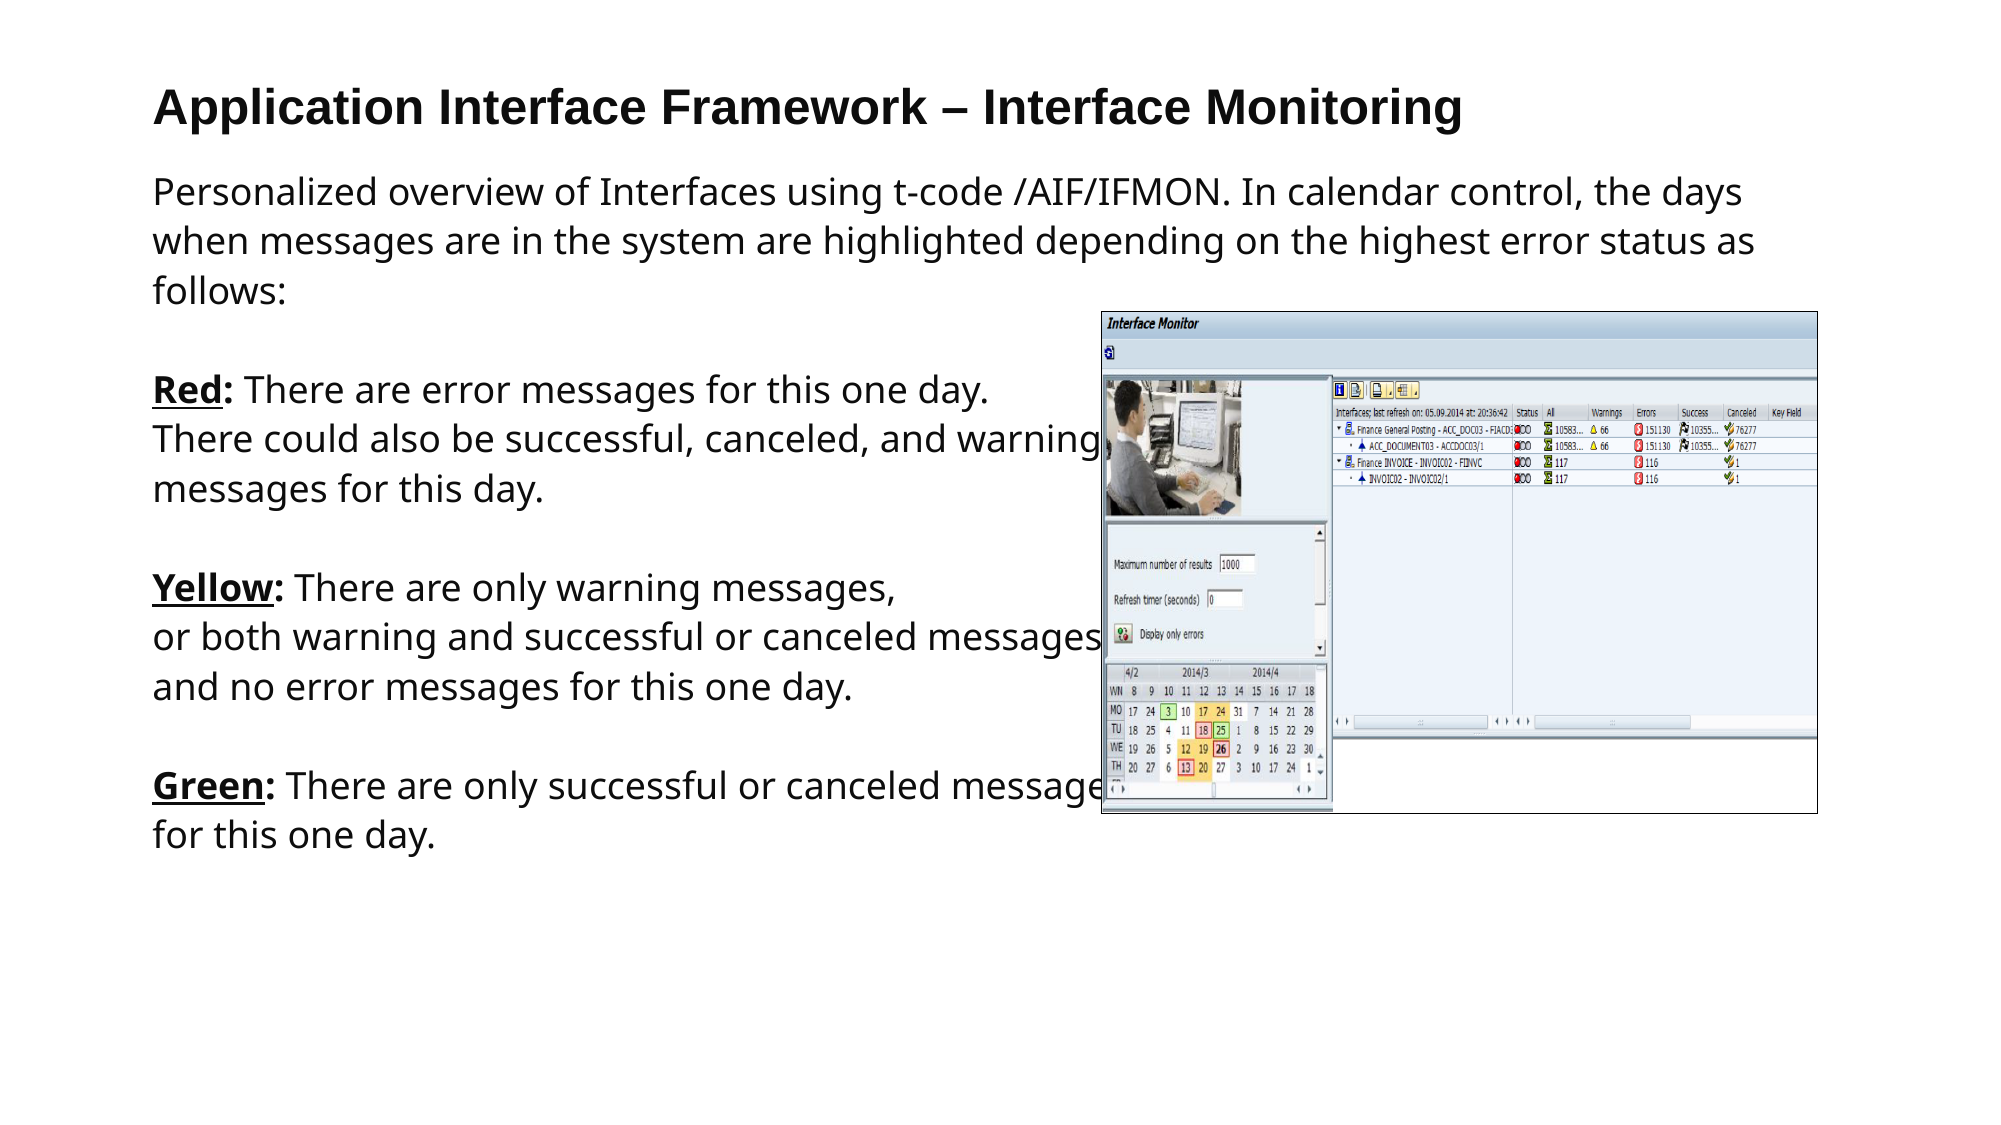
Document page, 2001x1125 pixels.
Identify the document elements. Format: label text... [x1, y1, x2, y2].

title Application Interface Framework – Interface Monitoring [137, 59, 1863, 156]
picture [1100, 310, 1819, 815]
list Personalized overview of Interfaces using t-code /AIF/IFMON. In calendar control, the days when messages are in the system are highlighted depending on the highest error status as follows: Red: There are error messages for this one day. There could also be successful, canceled, and warning messages for this day. Yellow: There are only warning messages, or both warning and successful or canceled messages, and no error messages for this one day. Green: There are only successful or canceled messages for this one day. [137, 156, 1863, 1014]
